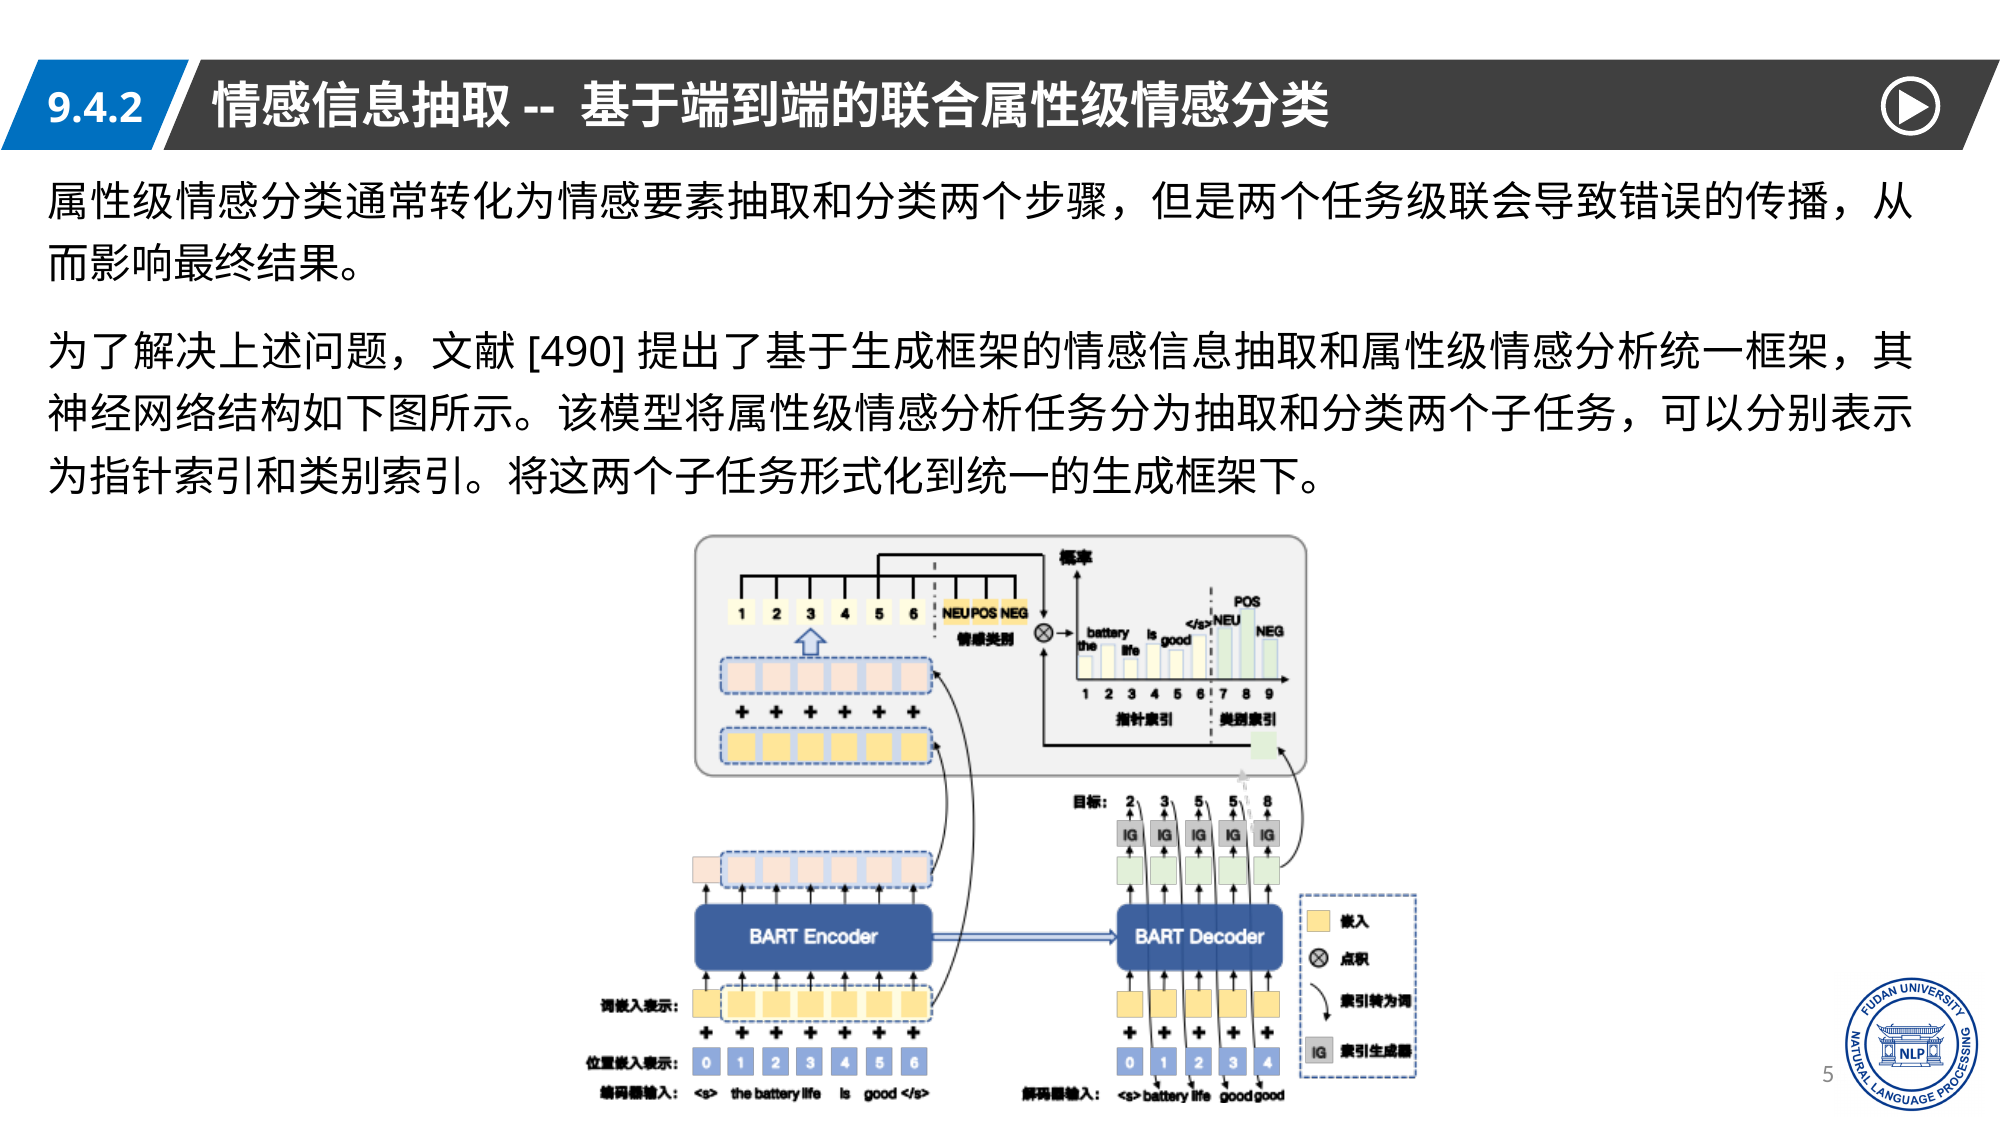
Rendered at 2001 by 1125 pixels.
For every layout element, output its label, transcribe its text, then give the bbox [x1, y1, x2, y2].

slide_number 56 [1432, 1042, 1863, 1103]
text_box 9.4.2 [26, 73, 164, 138]
picture [573, 528, 1427, 1103]
text_box [163, 59, 2000, 150]
text_box 属性级情感分类通常转化为情感要素抽取和分类两个步骤，但是两个任务级联会导致错误的传播，从而影响最终结果。 为了解决上述问题，文献[490]提出了基于生成框架的情感信息抽取和属性级情感分析统一框架，其神经网络结构如下图所示。该模型将属性级情感分析任务分为抽取和分类两个子任务，可以分别表示为指针索引和类别索引。将这两个子任务形式化到统一的生成框架下。 [33, 154, 1930, 507]
picture [1834, 972, 1985, 1117]
text_box [32, 59, 189, 120]
text_box [1, 89, 157, 150]
text_box 情感信息抽取-- 基于端到端的联合属性级情感分类 [197, 66, 1346, 142]
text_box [1883, 78, 1939, 134]
